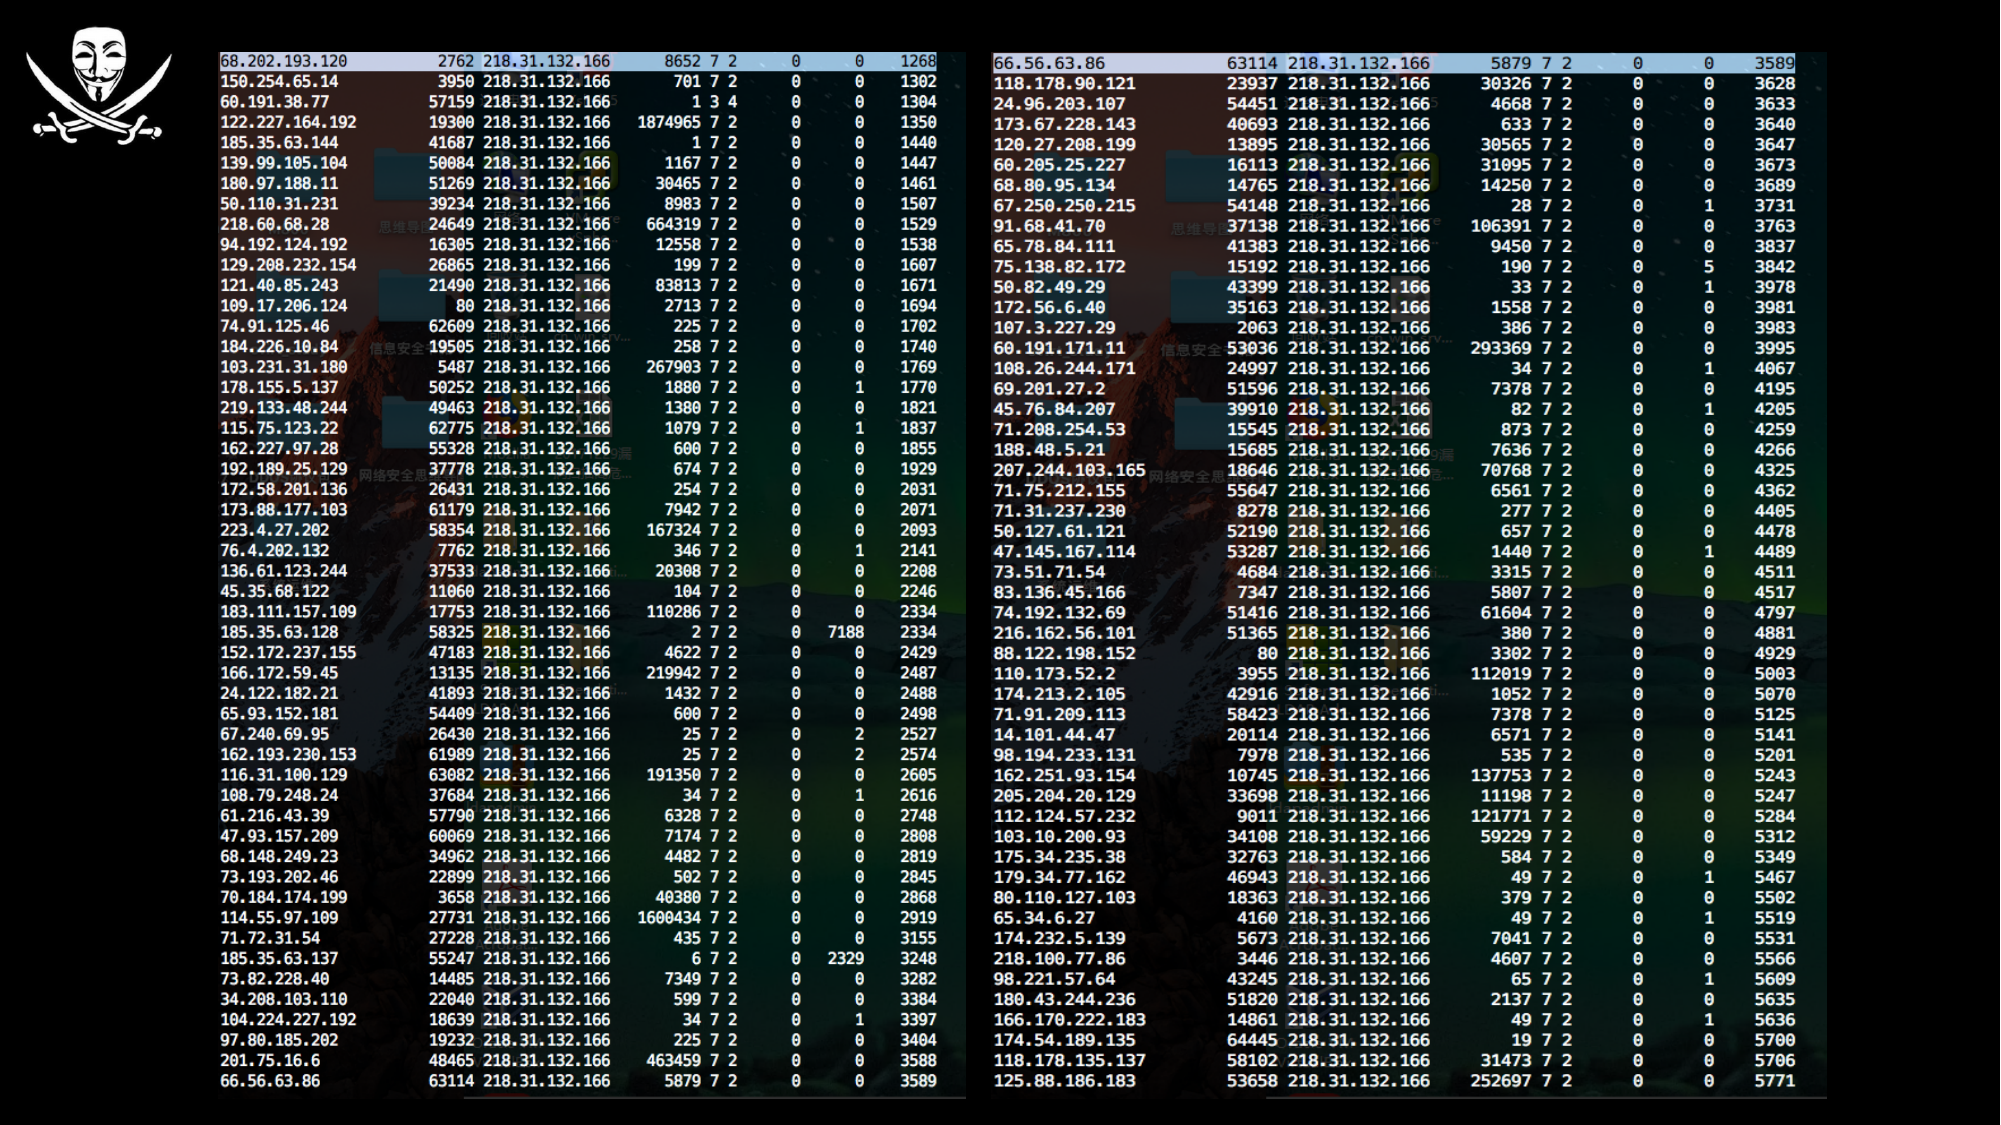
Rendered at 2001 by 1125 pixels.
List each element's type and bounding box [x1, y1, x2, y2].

picture [990, 52, 1827, 1099]
picture [218, 52, 966, 1099]
picture [24, 23, 173, 145]
